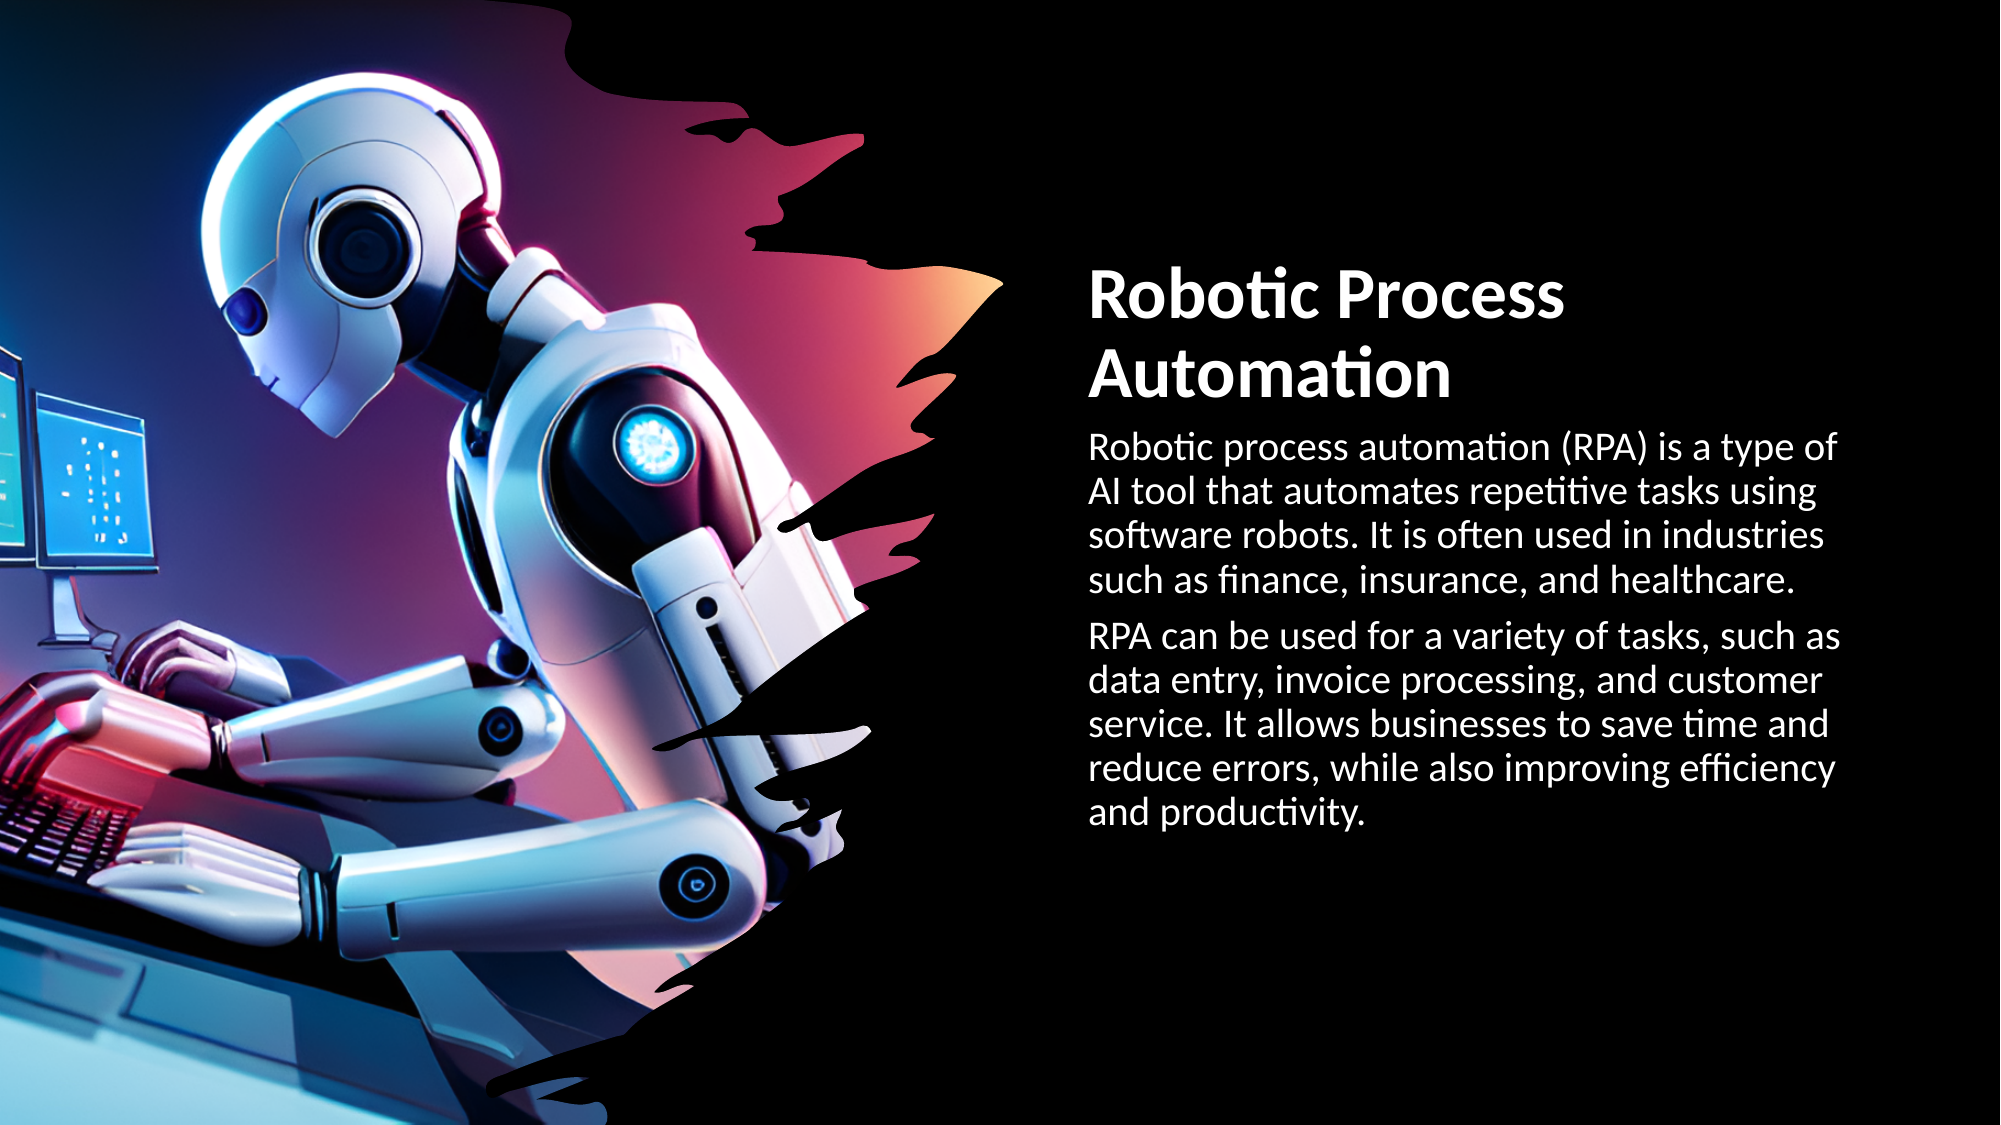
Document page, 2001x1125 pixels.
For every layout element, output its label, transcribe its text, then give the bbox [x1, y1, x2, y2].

text_box [1004, 0, 2000, 1125]
picture [0, 0, 1004, 1125]
text_box Robotic Process Automation Robotic process automation (RPA) is a type of AI tool that automates repetitive tasks using software robots. It is often used in industries such as finance, insurance, and healthcare. RPA can be used for a variety of tasks, such as data entry, invoice processing, and customer service. It allows businesses to save time and reduce errors, while also improving efficiency and productivity. [1073, 247, 1867, 878]
